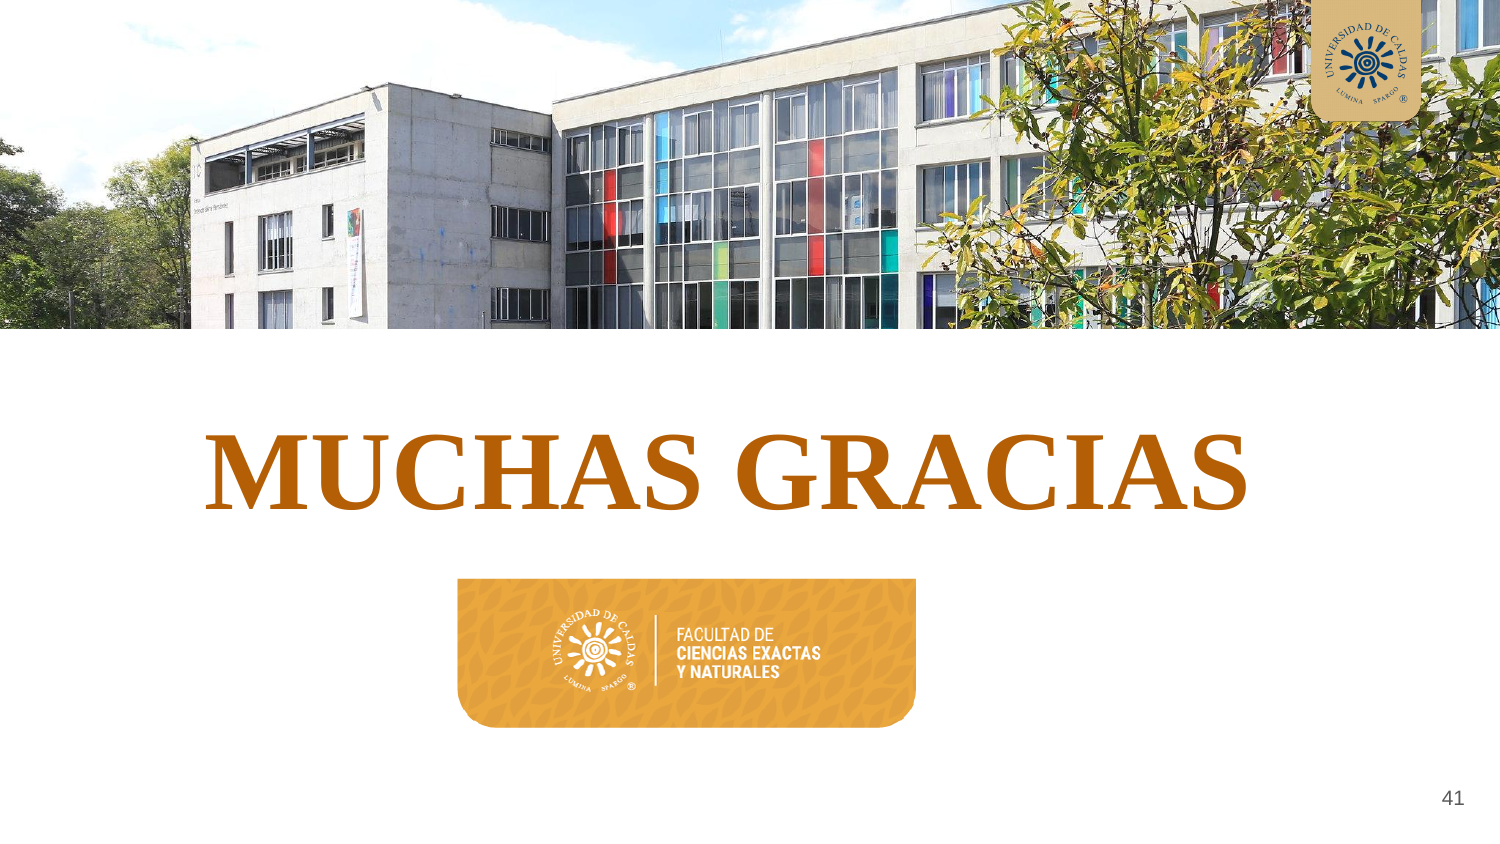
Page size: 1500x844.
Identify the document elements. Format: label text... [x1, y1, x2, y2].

slide_number 41 [1389, 764, 1480, 830]
picture [0, 0, 1500, 844]
text_box MUCHAS GRACIAS [185, 389, 1271, 542]
